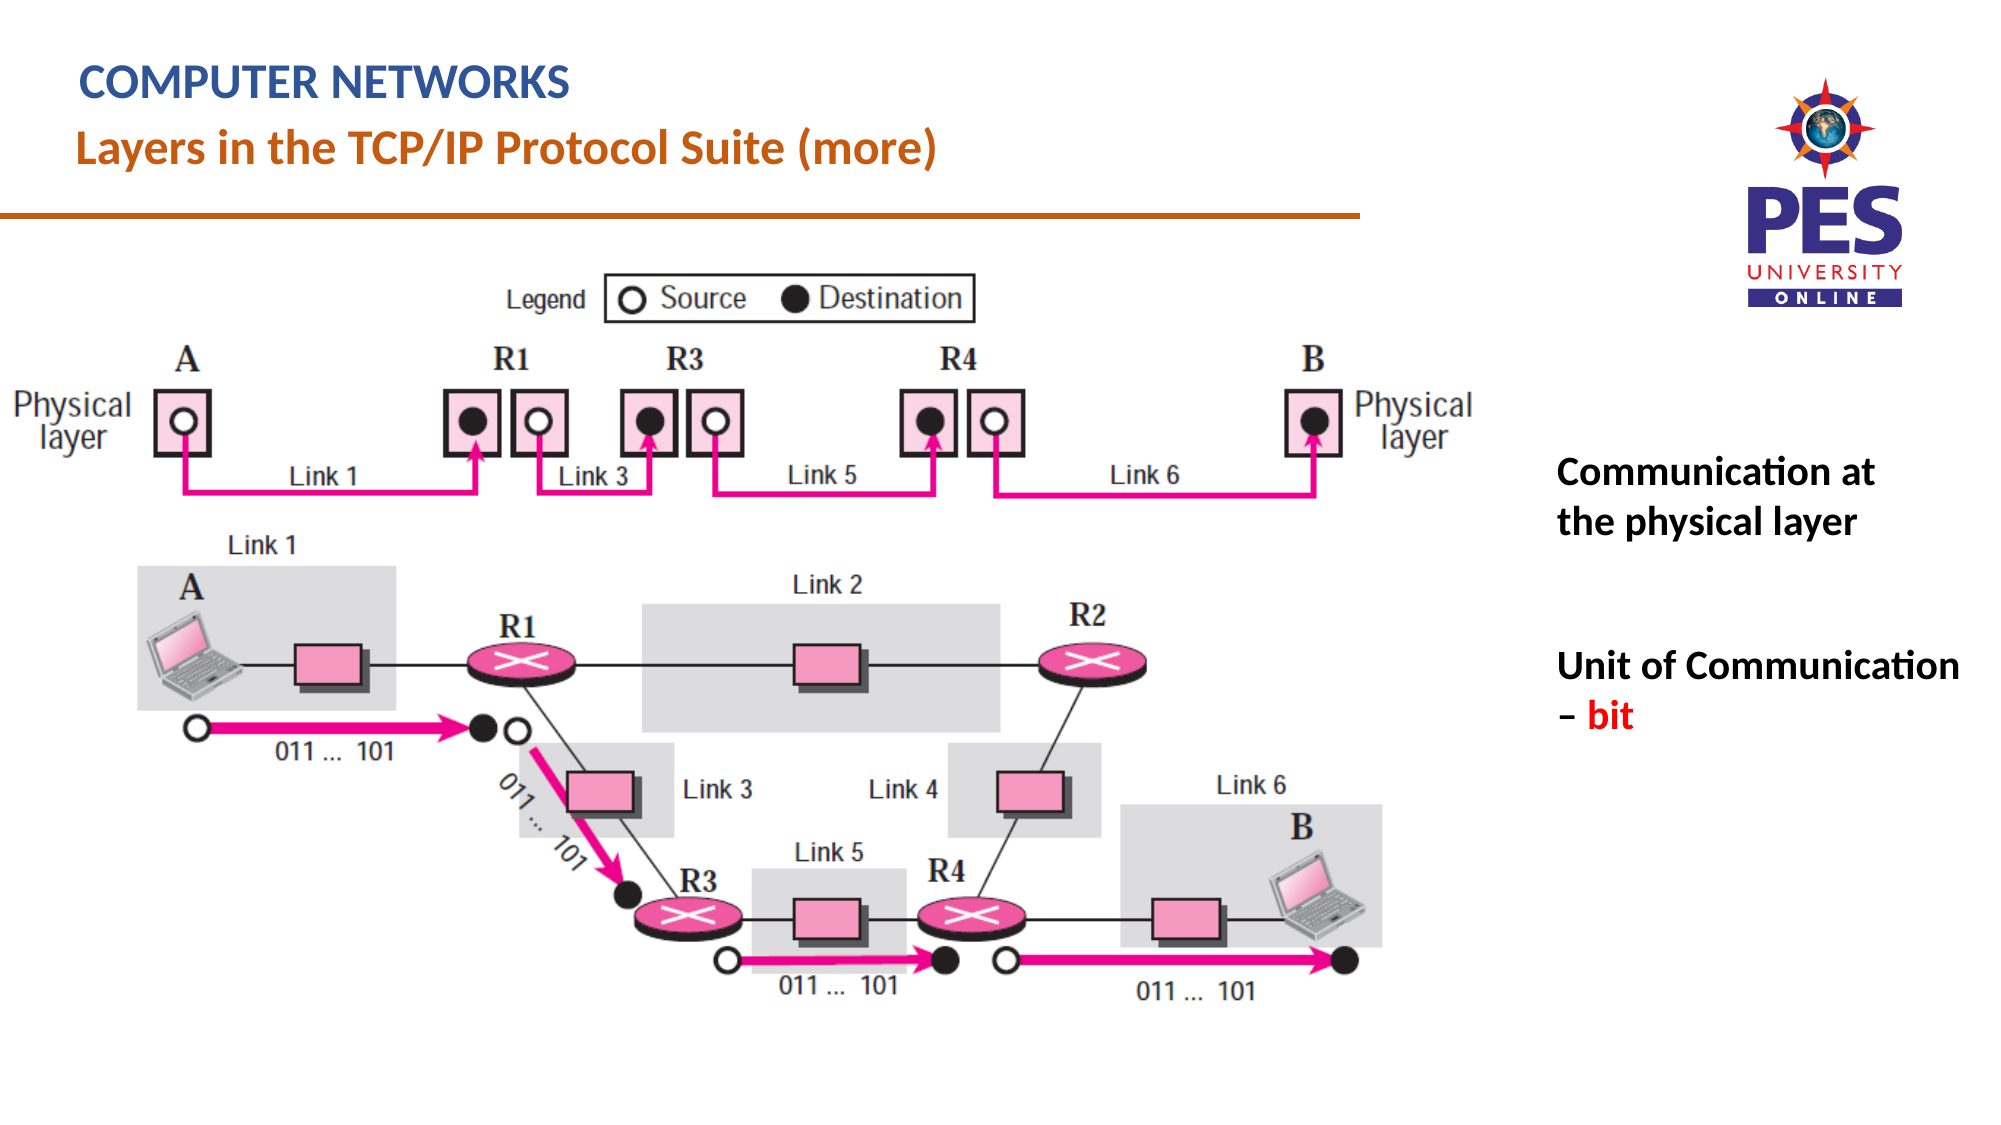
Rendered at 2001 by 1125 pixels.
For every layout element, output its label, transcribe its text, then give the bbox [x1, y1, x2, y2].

text_box Unit of Communication – bit [1542, 630, 1978, 746]
text_box Layers in the TCP/IP Protocol Suite (more) [60, 106, 1374, 182]
picture [1748, 76, 1902, 307]
text_box Communication at the physical layer [1542, 436, 1934, 551]
text_box COMPUTER NETWORKS [64, 41, 1295, 106]
picture [0, 258, 1485, 1018]
